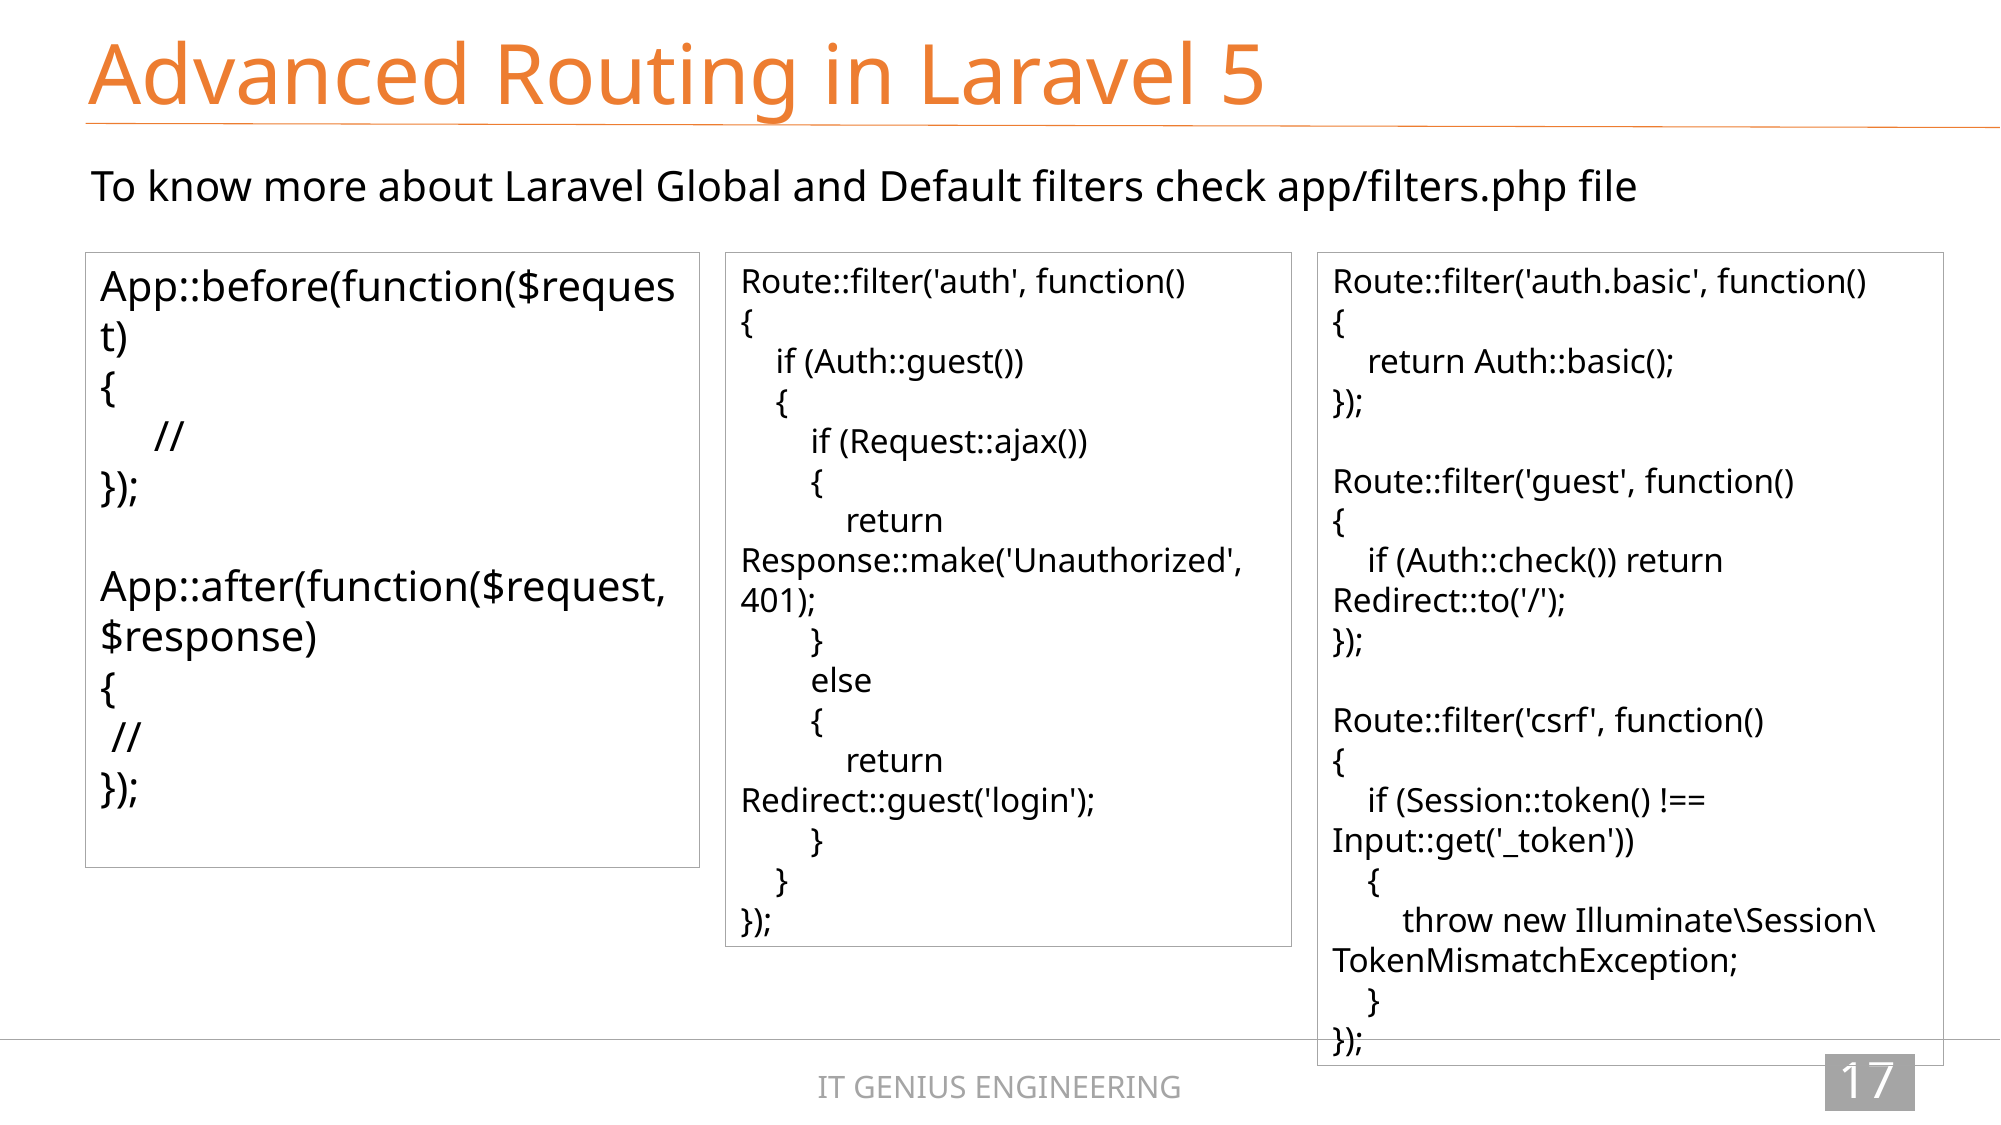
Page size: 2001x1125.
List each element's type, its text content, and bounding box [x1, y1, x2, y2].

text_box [85, 123, 2000, 128]
subtitle Advanced Routing in Laravel 5 [73, 25, 1943, 137]
text_box App::before(function($request) { // }); App::after(function($request,$response) { // }); [85, 252, 700, 868]
slide_number 176 [1822, 1066, 1918, 1114]
text_box Route::filter('auth.basic', function() { return Auth::basic(); }); Route::filter('guest', function() { if (Auth::check()) return Redirect::to('/'); }); Route::filter('csrf', function() { if (Session::token() !== Input::get('_token')) { throw new Illuminate\Session\TokenMismatchException; } }); [1317, 252, 1944, 1039]
text_box To know more about Laravel Global and Default filters check app/filters.php file [76, 152, 1927, 218]
text_box Route::filter('auth', function() { if (Auth::guest()) { if (Request::ajax()) { return Response::make('Unauthorized', 401); } else { return Redirect::guest('login'); } } }); [725, 252, 1292, 947]
text_box IT GENIUS ENGINEERING [576, 1064, 1424, 1113]
text_box Route::filter('auth.basic', function() { return Auth::basic(); }); Route::filter('guest', function() { if (Auth::check()) return Redirect::to('/'); }); Route::filter('csrf', function() { if (Session::token() !== Input::get('_token')) { throw new Illuminate\Session\TokenMismatchException; } }); [1317, 1040, 1944, 1066]
